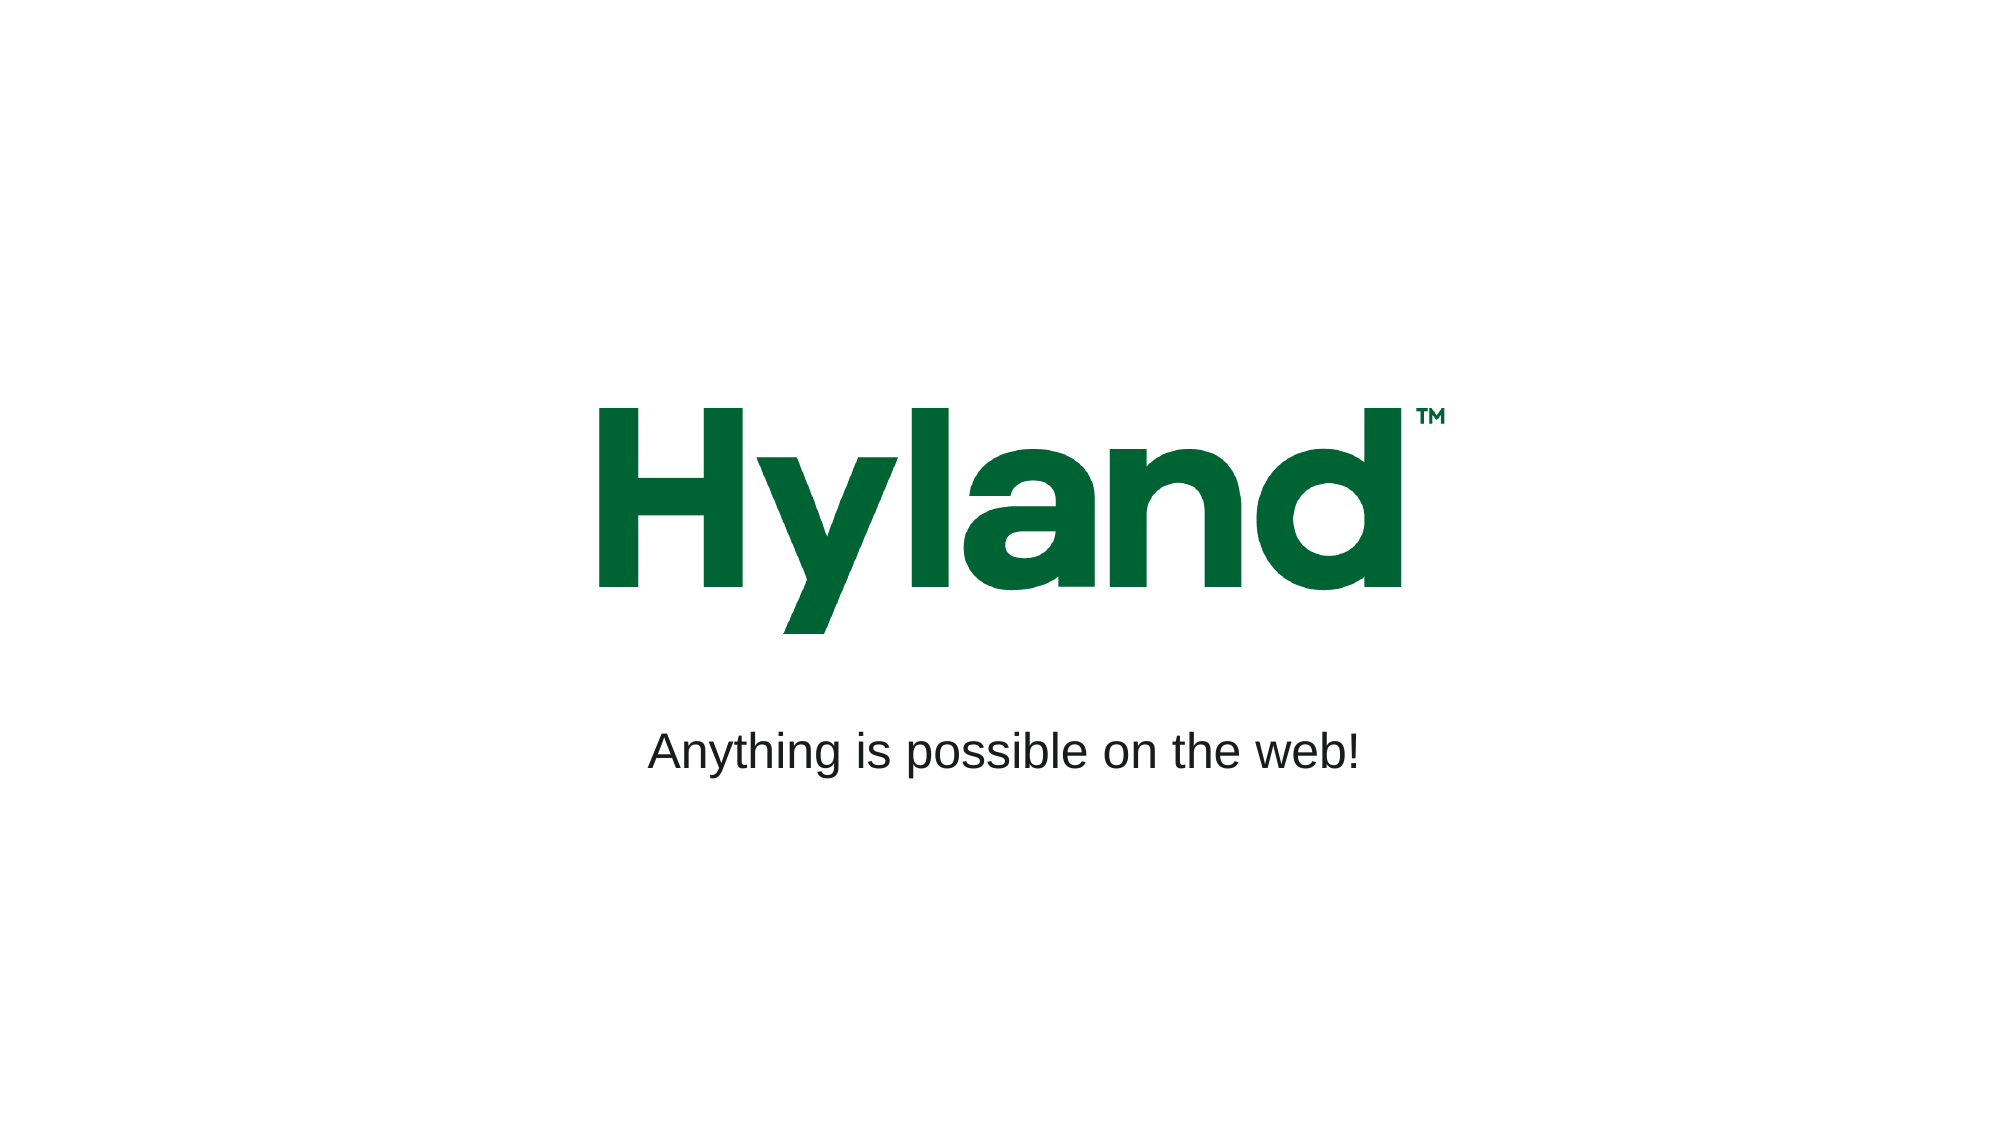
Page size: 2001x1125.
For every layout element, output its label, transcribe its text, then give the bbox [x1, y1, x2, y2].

picture [456, 318, 1544, 677]
list Anything is possible on the web! [62, 703, 1938, 779]
